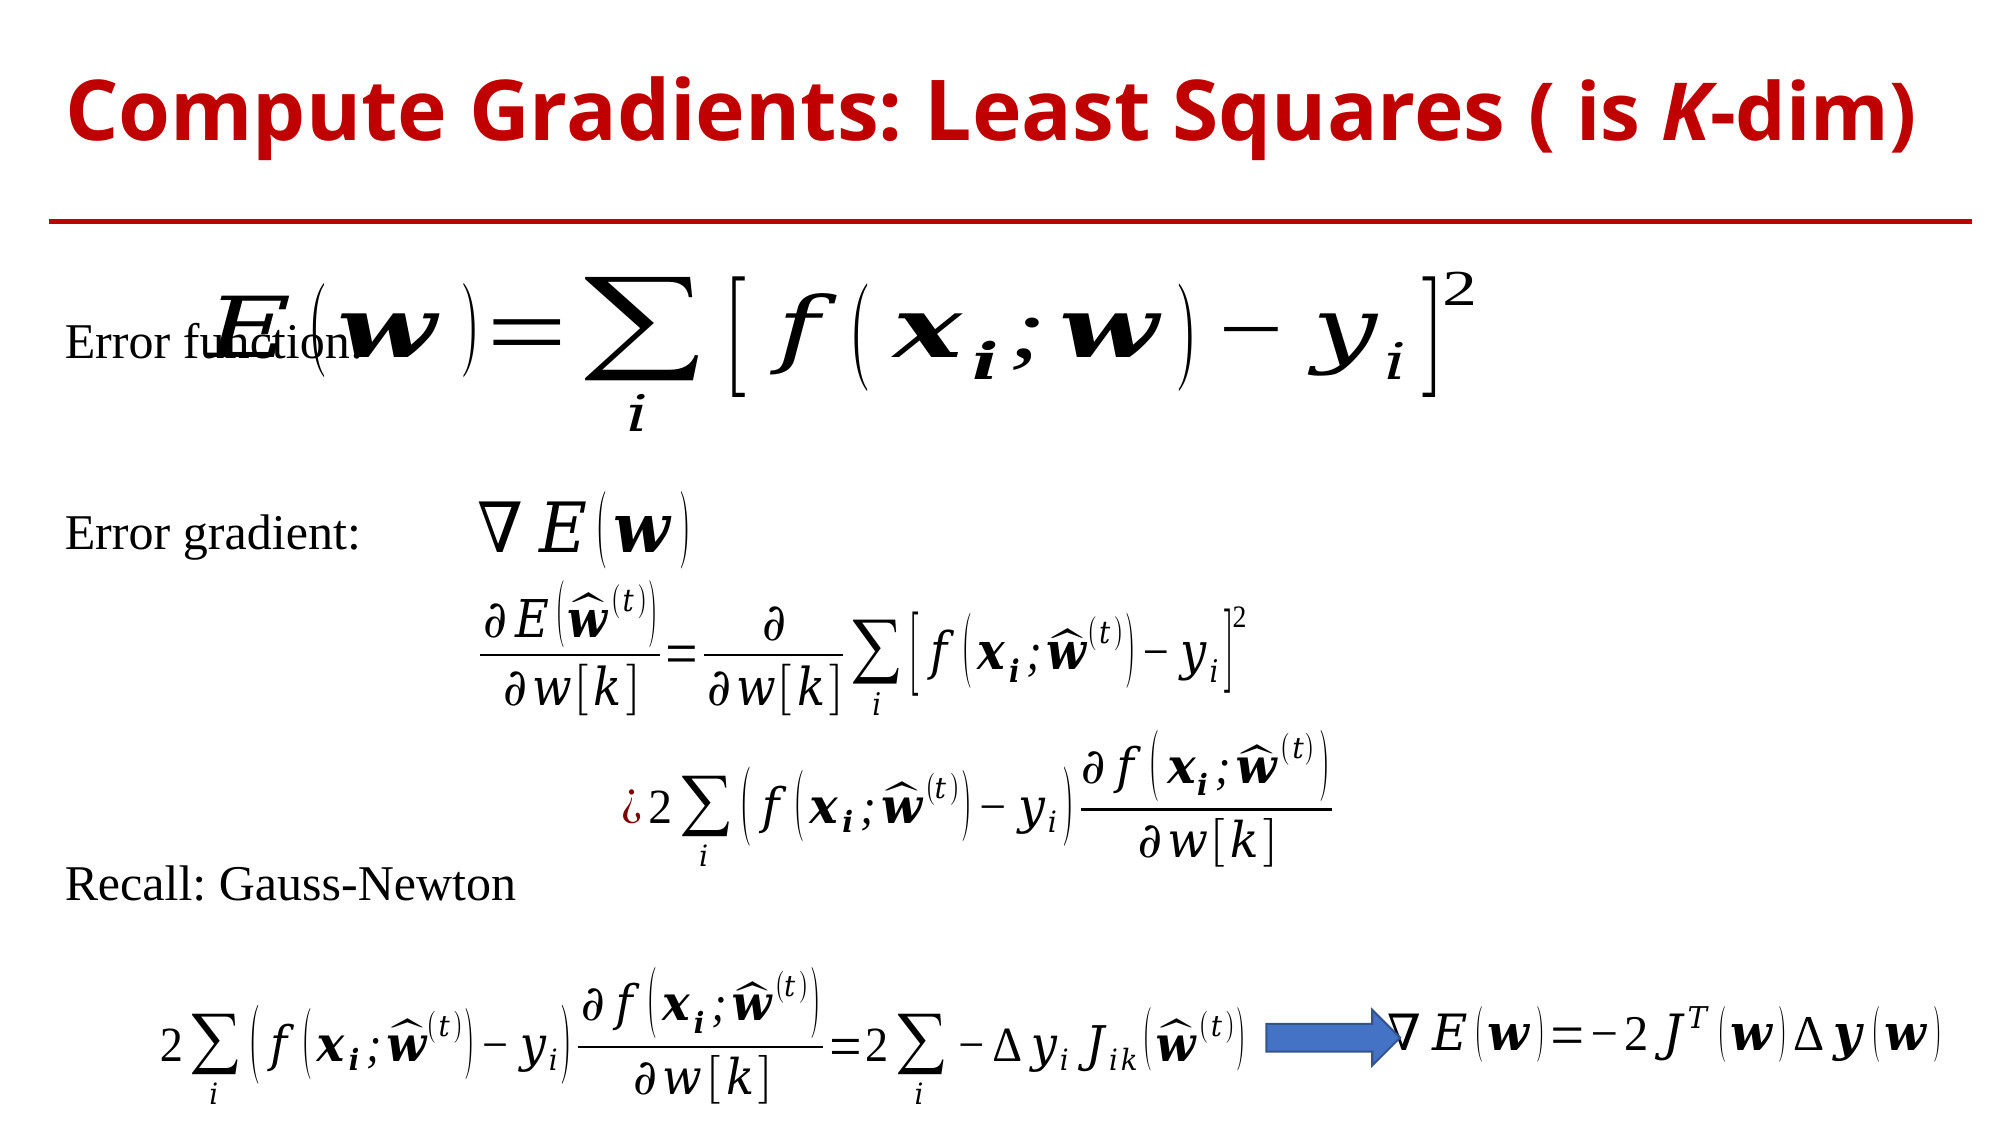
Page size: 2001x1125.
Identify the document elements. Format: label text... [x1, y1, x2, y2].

text_box Error gradient: [50, 492, 451, 568]
text_box Error function: [316, 301, 471, 377]
text_box Recall: Gauss-Newton [50, 842, 675, 918]
text_box [1265, 1007, 1402, 1068]
text_box Error function: [50, 301, 323, 377]
